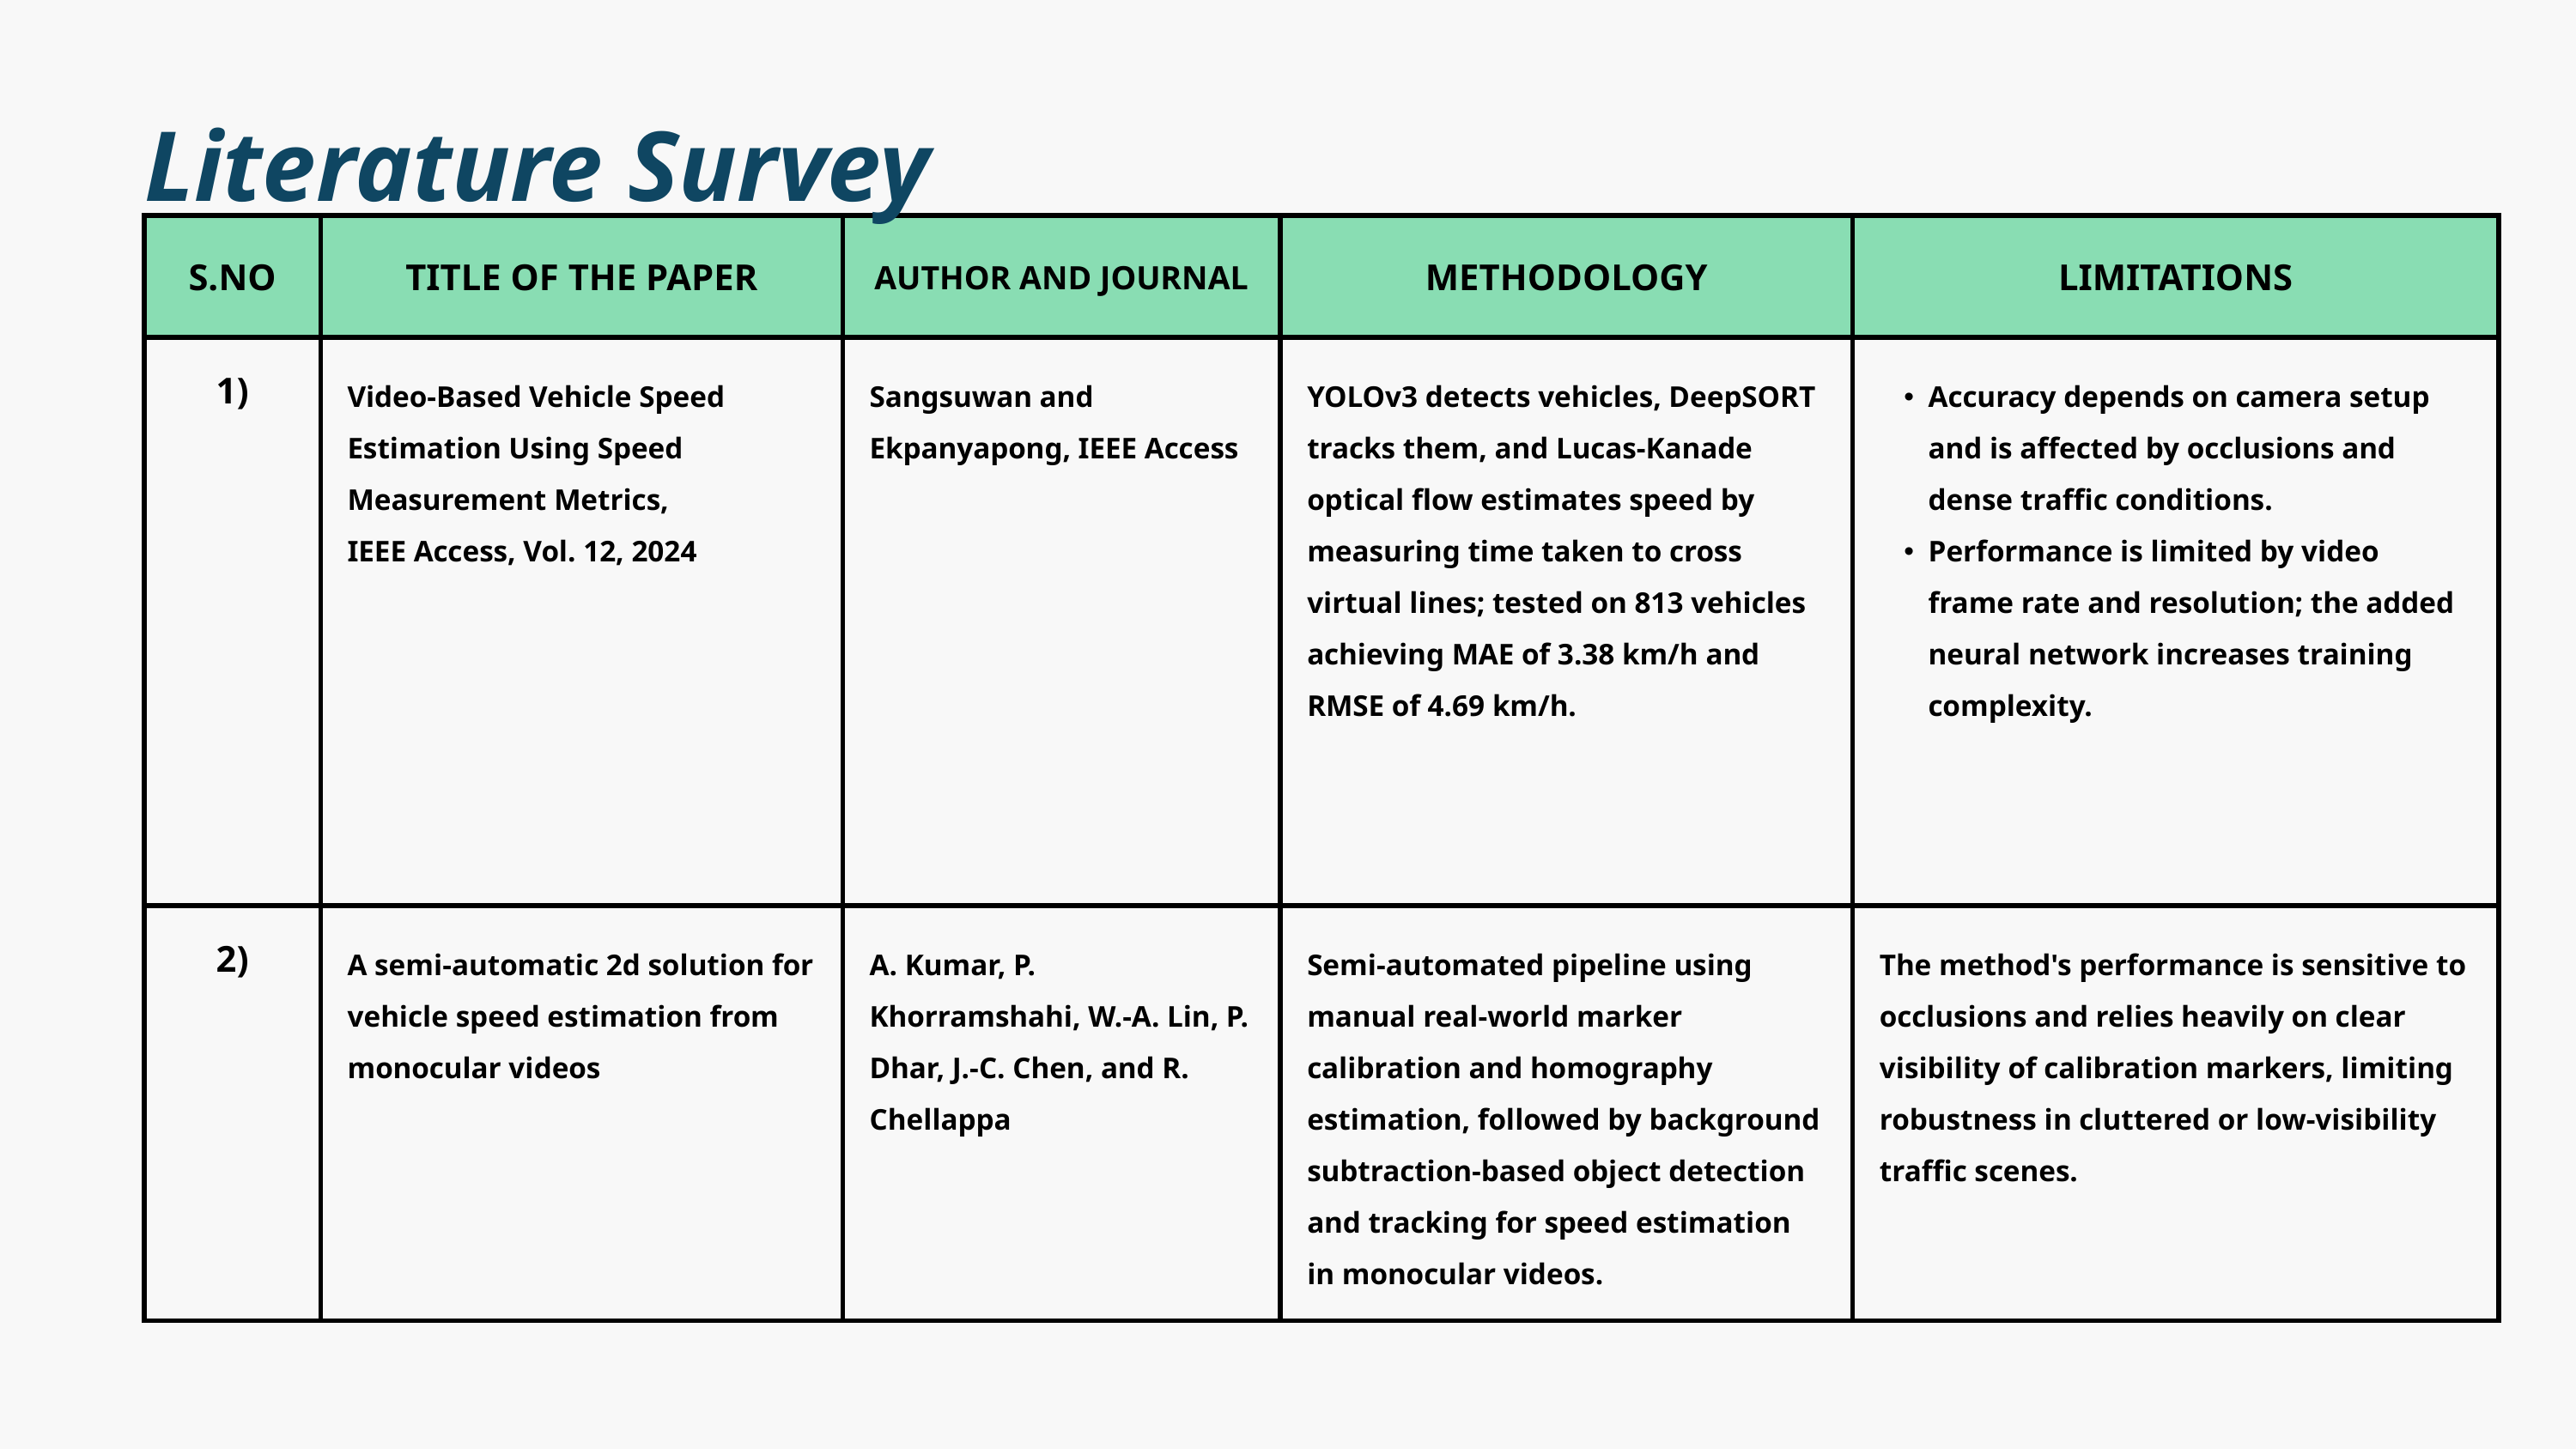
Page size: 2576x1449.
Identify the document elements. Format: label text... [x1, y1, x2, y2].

text_box Literature Survey [144, 85, 2127, 221]
table_cell The method's performance is sensitive to occlusions and relies heavily on clear visibility of calibration markers, limiting robustness in cluttered or low-visibility traffic scenes. [1855, 908, 2496, 1319]
table_header LIMITATIONS [1855, 218, 2496, 335]
table_header S.NO [147, 221, 319, 335]
table_cell 1) [147, 340, 319, 903]
table_header AUTHOR AND JOURNAL [845, 221, 1278, 335]
table_cell Video-Based Vehicle Speed Estimation Using Speed Measurement Metrics, IEEE Access, Vol. 12, 2024​ [323, 340, 841, 903]
table_cell A semi-automatic 2d solution for vehicle speed estimation from monocular videos [323, 908, 841, 1319]
table_cell Accuracy depends on camera setup and is affected by occlusions and dense traffic conditions. Performance is limited by video frame rate and resolution; the added neural network increases training complexity. [1855, 340, 2496, 903]
table_cell Semi-automated pipeline using manual real-world marker calibration and homography estimation, followed by background subtraction-based object detection and tracking for speed estimation in monocular videos. [1283, 908, 1850, 1319]
table_header METHODOLOGY [1283, 221, 1850, 335]
table_header TITLE OF THE PAPER [323, 221, 841, 335]
table_cell 2) [147, 908, 319, 1319]
table_cell Sangsuwan and Ekpanyapong, IEEE Access [845, 340, 1278, 903]
table_cell A. Kumar, P. Khorramshahi, W.-A. Lin, P. Dhar, J.-C. Chen, and R. Chellappa [845, 908, 1278, 1319]
table_cell YOLOv3 detects vehicles, DeepSORT tracks them, and Lucas-Kanade optical flow estimates speed by measuring time taken to cross virtual lines; tested on 813 vehicles achieving MAE of 3.38 km/h and RMSE of 4.69 km/h. [1283, 340, 1850, 903]
